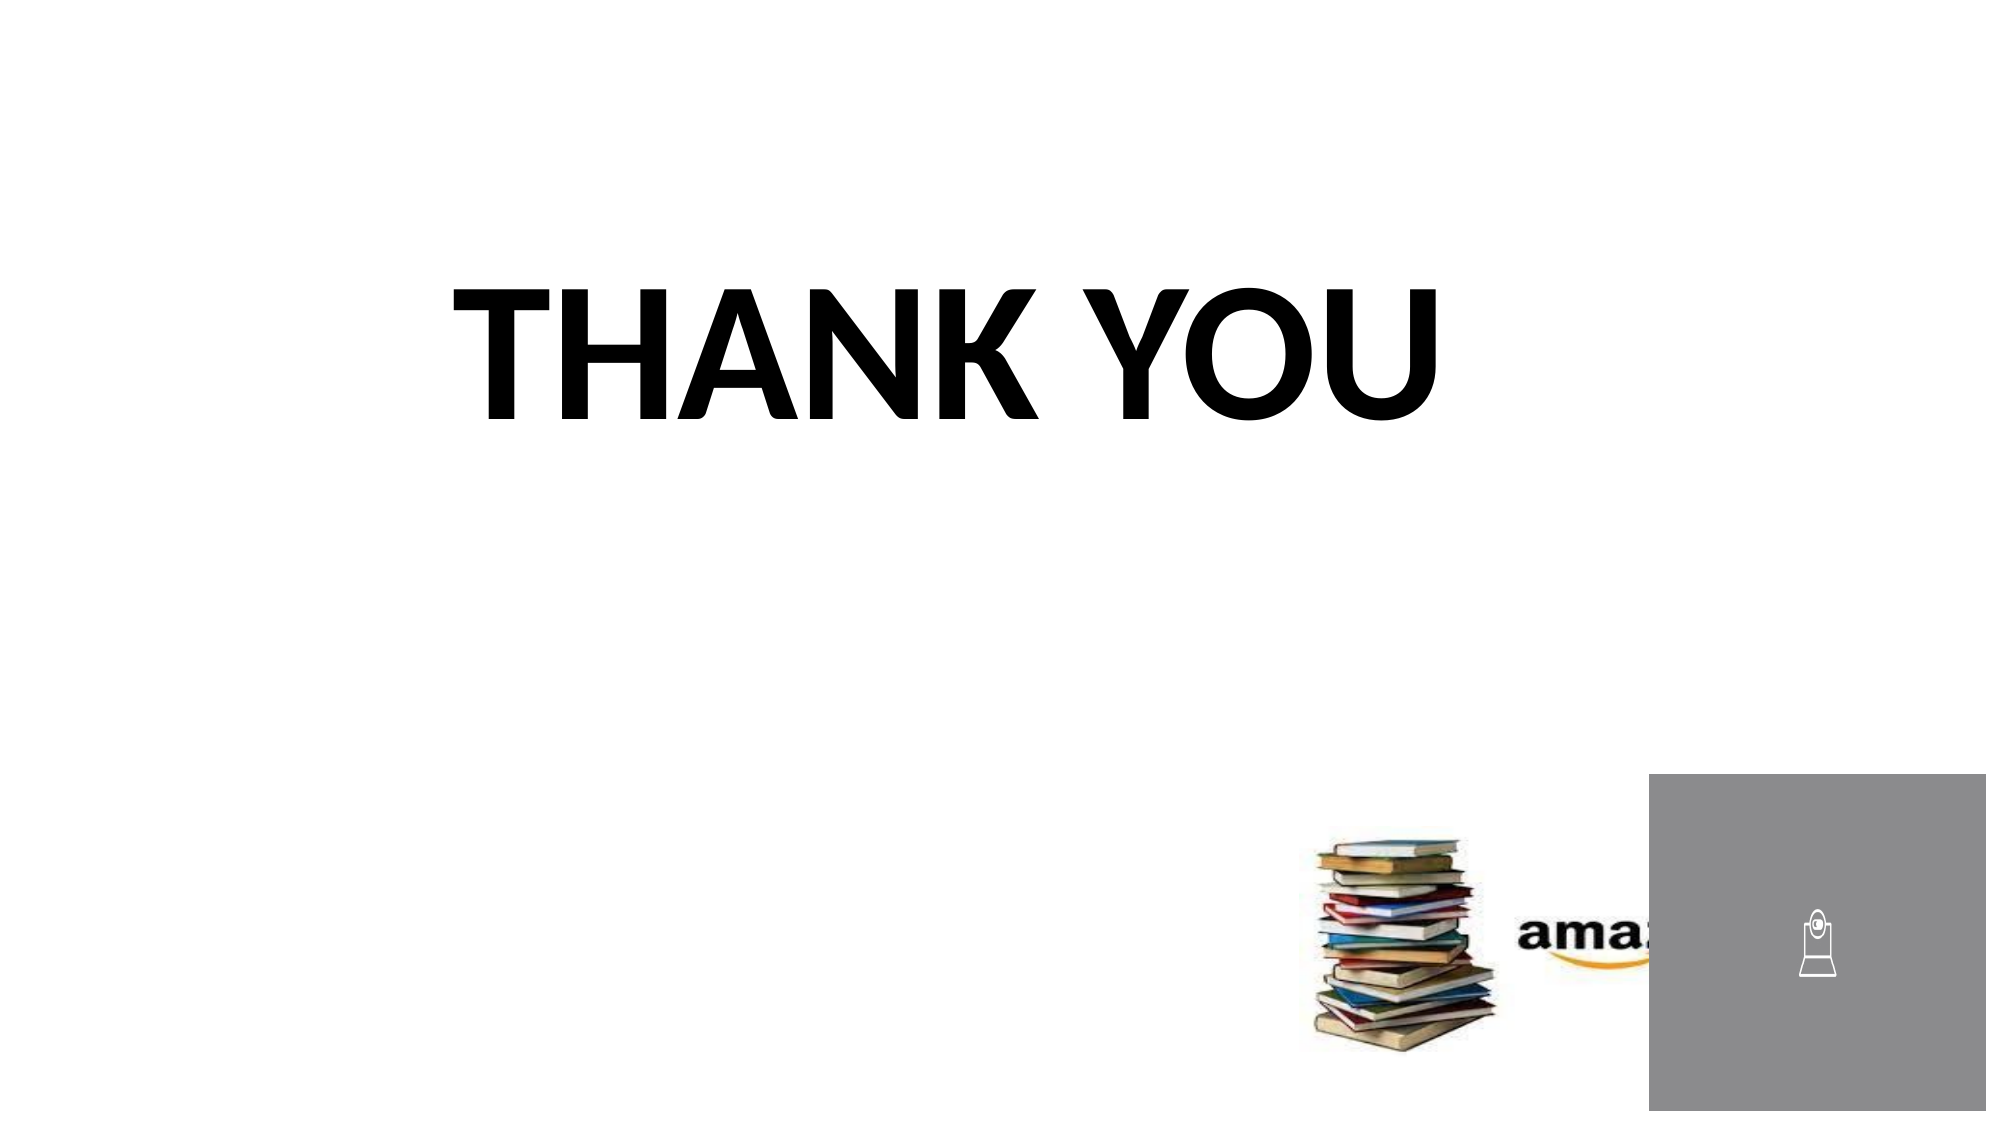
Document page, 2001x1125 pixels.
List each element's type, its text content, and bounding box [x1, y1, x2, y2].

picture [1299, 826, 1648, 1059]
text_box THANK YOU [437, 212, 1792, 467]
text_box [1648, 773, 1987, 1112]
